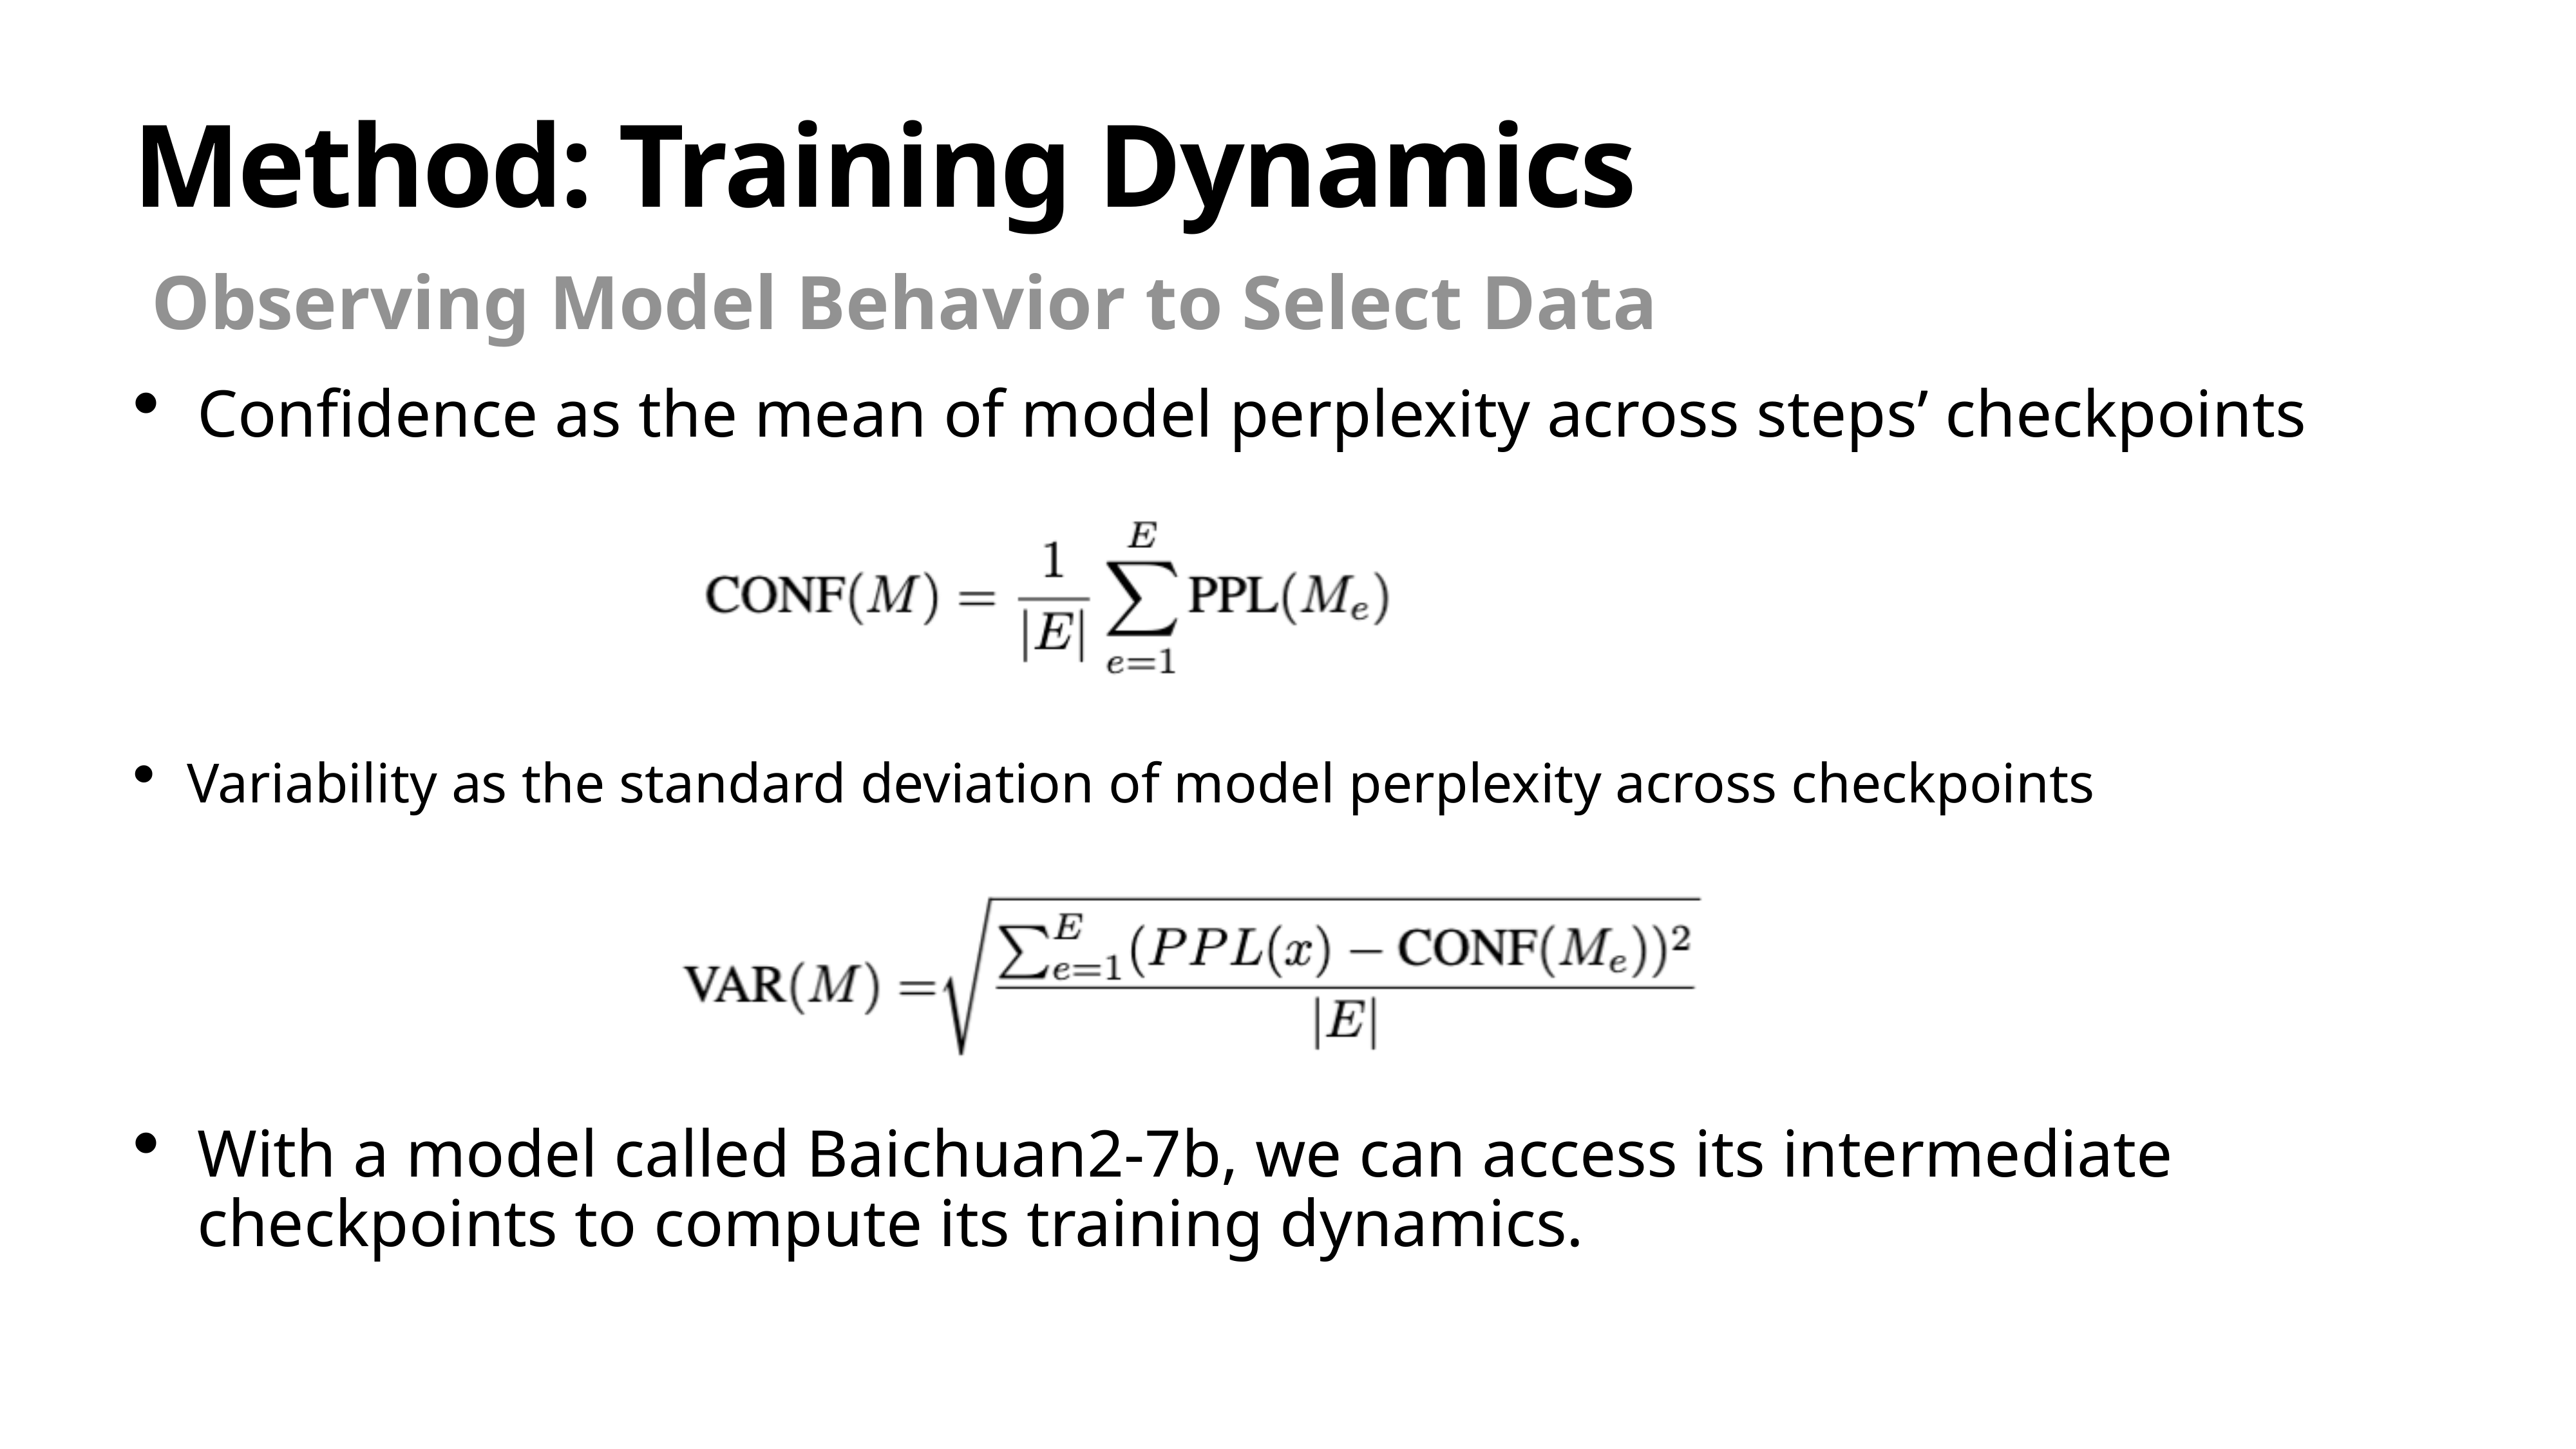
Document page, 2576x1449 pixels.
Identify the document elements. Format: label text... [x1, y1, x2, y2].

picture [601, 463, 1525, 719]
text_box Variability as the standard deviation of model perplexity across checkpoints [127, 750, 2449, 861]
text_box With a model called Baichuan2-7b, we can access its intermediate checkpoints to compute its training dynamics. [127, 1116, 2449, 1416]
list Observing Model Behavior to Select Data [127, 250, 2449, 350]
list Confidence as the mean of model perplexity across steps’ checkpoints [127, 375, 2449, 476]
title Method: Training Dynamics [127, 113, 2449, 250]
picture [636, 849, 1807, 1113]
